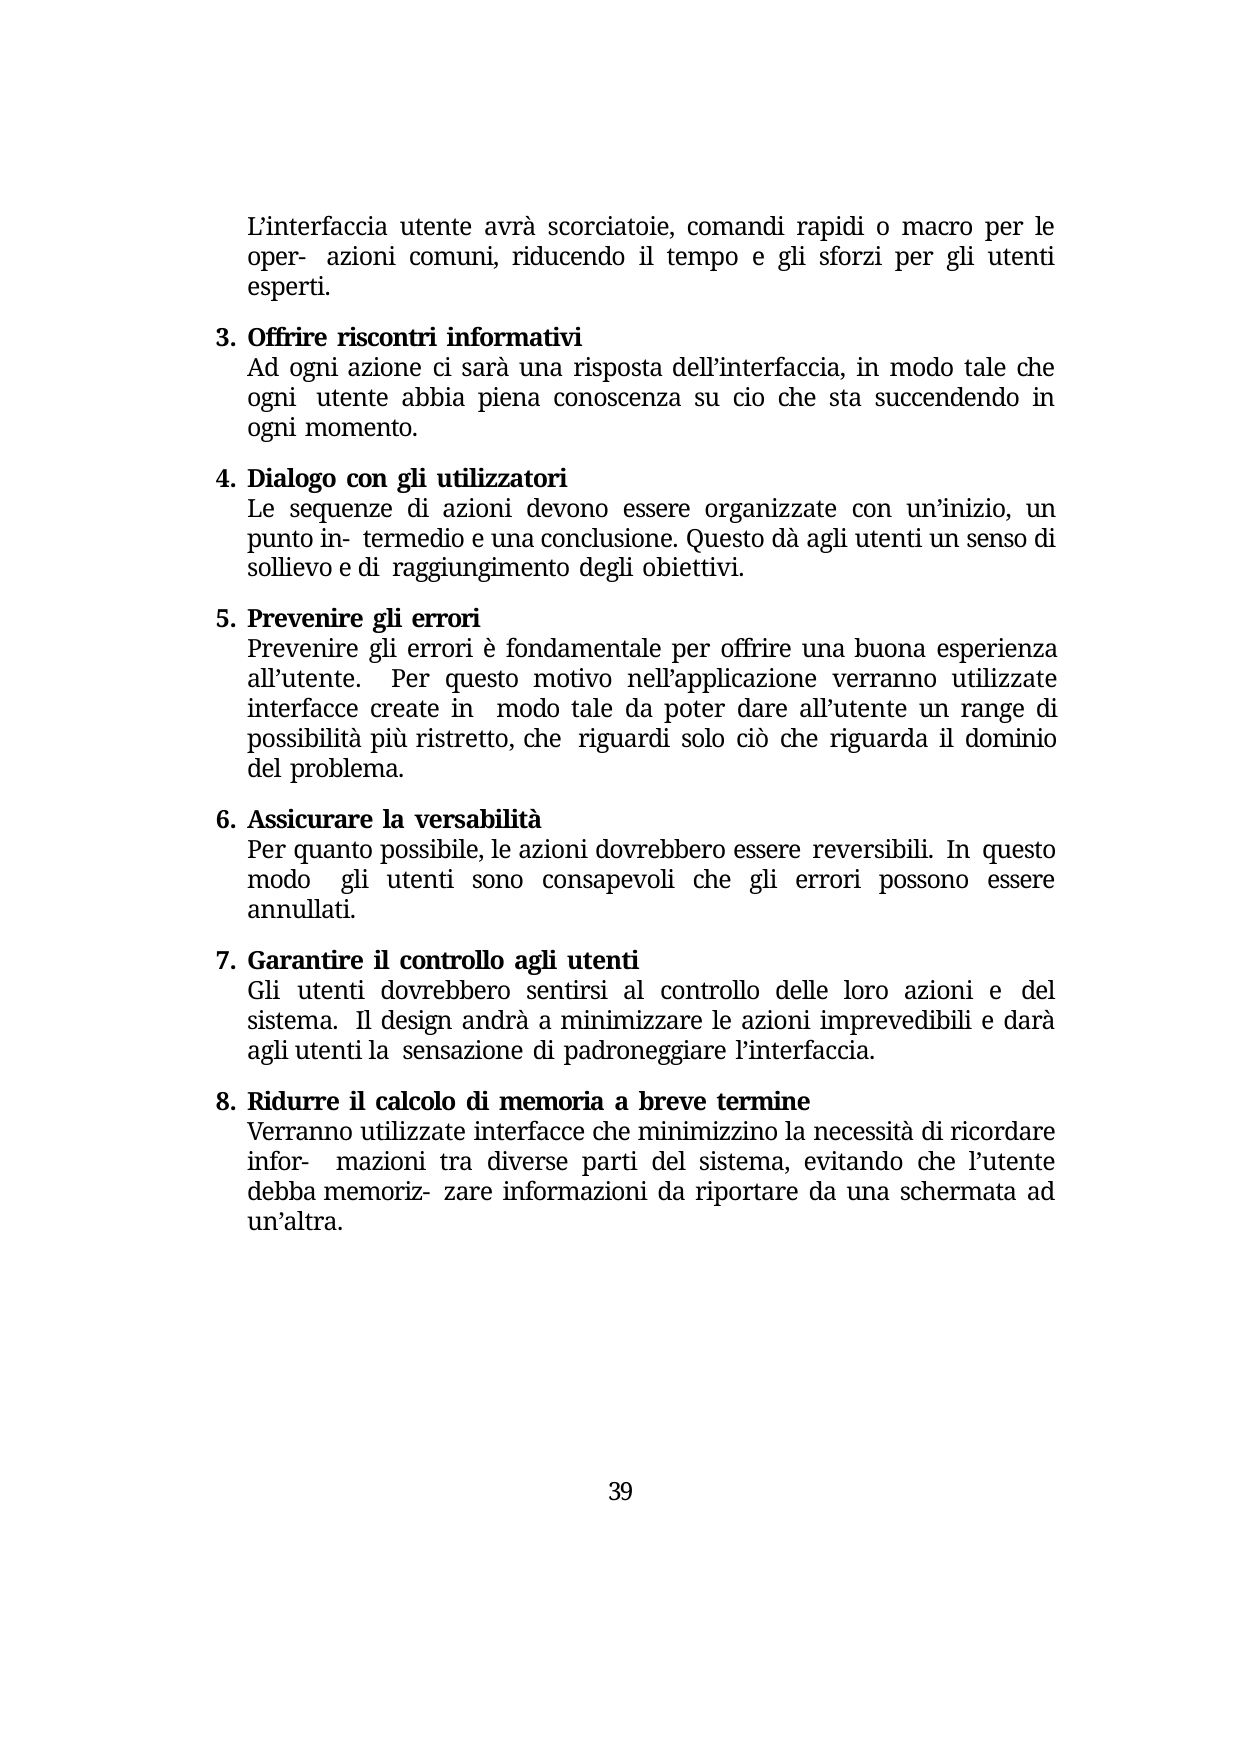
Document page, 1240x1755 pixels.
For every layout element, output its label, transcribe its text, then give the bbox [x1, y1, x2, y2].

slide_number 30 [601, 1474, 639, 1755]
text_box L’interfaccia utente avrà scorciatoie, comandi rapidi o macro per le oper- azioni comuni, riducendo il tempo e gli sforzi per gli utenti esperti. Offrire riscontri informativi Ad ogni azione ci sarà una risposta dell’interfaccia, in modo tale che ogni utente abbia piena conoscenza su cio che sta succendendo in ogni momento. Dialogo con gli utilizzatori Le sequenze di azioni devono essere organizzate con un’inizio, un punto in- termedio e una conclusione. Questo dà agli utenti un senso di sollievo e di raggiungimento degli obiettivi. Prevenire gli errori Prevenire gli errori è fondamentale per offrire una buona esperienza all’utente. Per questo motivo nell’applicazione verranno utilizzate interfacce create in modo tale da poter dare all’utente un range di possibilità più ristretto, che riguardi solo ciò che riguarda il dominio del problema. Assicurare la versabilità Per quanto possibile, le azioni dovrebbero essere reversibili. In questo modo gli utenti sono consapevoli che gli errori possono essere annullati. Garantire il controllo agli utenti Gli utenti dovrebbero sentirsi al controllo delle loro azioni e del sistema. Il design andrà a minimizzare le azioni imprevedibili e darà agli utenti la sensazione di padroneggiare l’interfaccia. Ridurre il calcolo di memoria a breve termine Verranno utilizzate interfacce che minimizzino la necessità di ricordare infor- mazioni tra diverse parti del sistema, evitando che l’utente debba memoriz- zare informazioni da riportare da una schermata ad un’altra. [213, 208, 1059, 1236]
